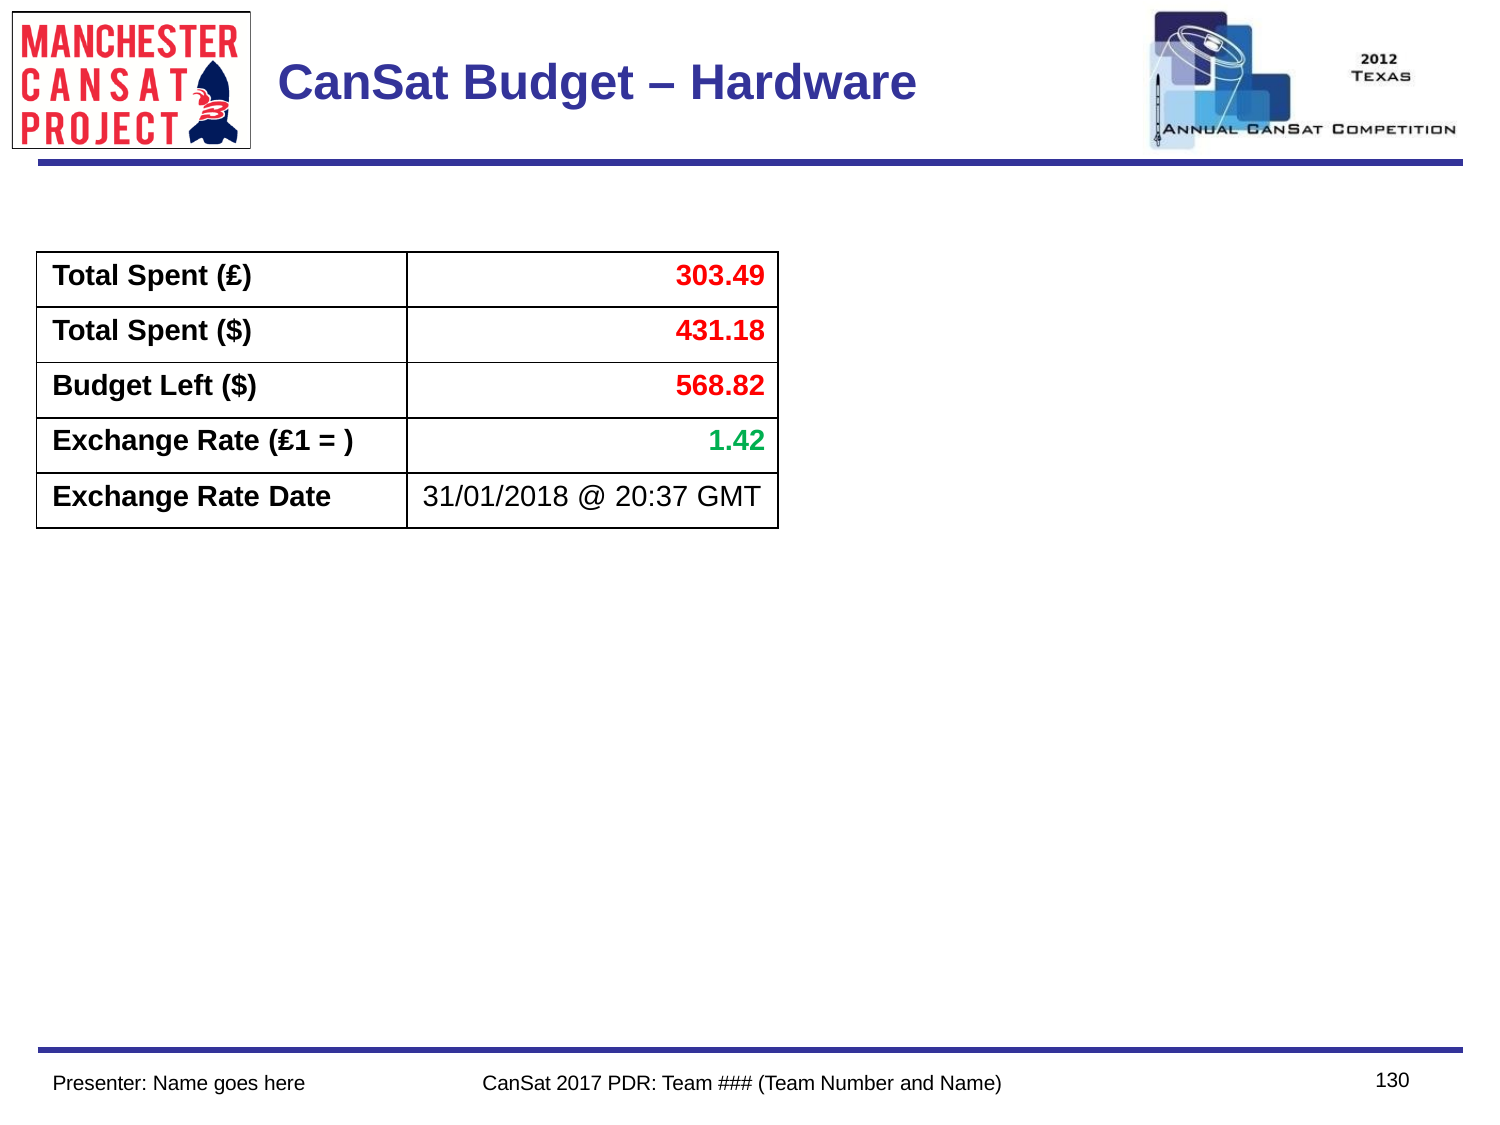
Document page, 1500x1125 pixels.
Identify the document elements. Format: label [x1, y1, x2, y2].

table_header [37, 253, 406, 306]
text_box [1142, 1, 1458, 156]
table_cell [37, 474, 406, 527]
table_cell [37, 363, 406, 417]
table_cell [37, 419, 406, 472]
text_box [480, 1069, 1020, 1095]
title [275, 47, 922, 238]
table_cell [37, 308, 406, 362]
text_box [11, 11, 251, 149]
table_cell [408, 474, 777, 527]
text_box [50, 1069, 315, 1095]
table_header [408, 253, 777, 306]
table_cell [408, 419, 777, 472]
table_cell [408, 363, 777, 417]
table_cell [408, 308, 777, 362]
text_box [1371, 1067, 1415, 1093]
